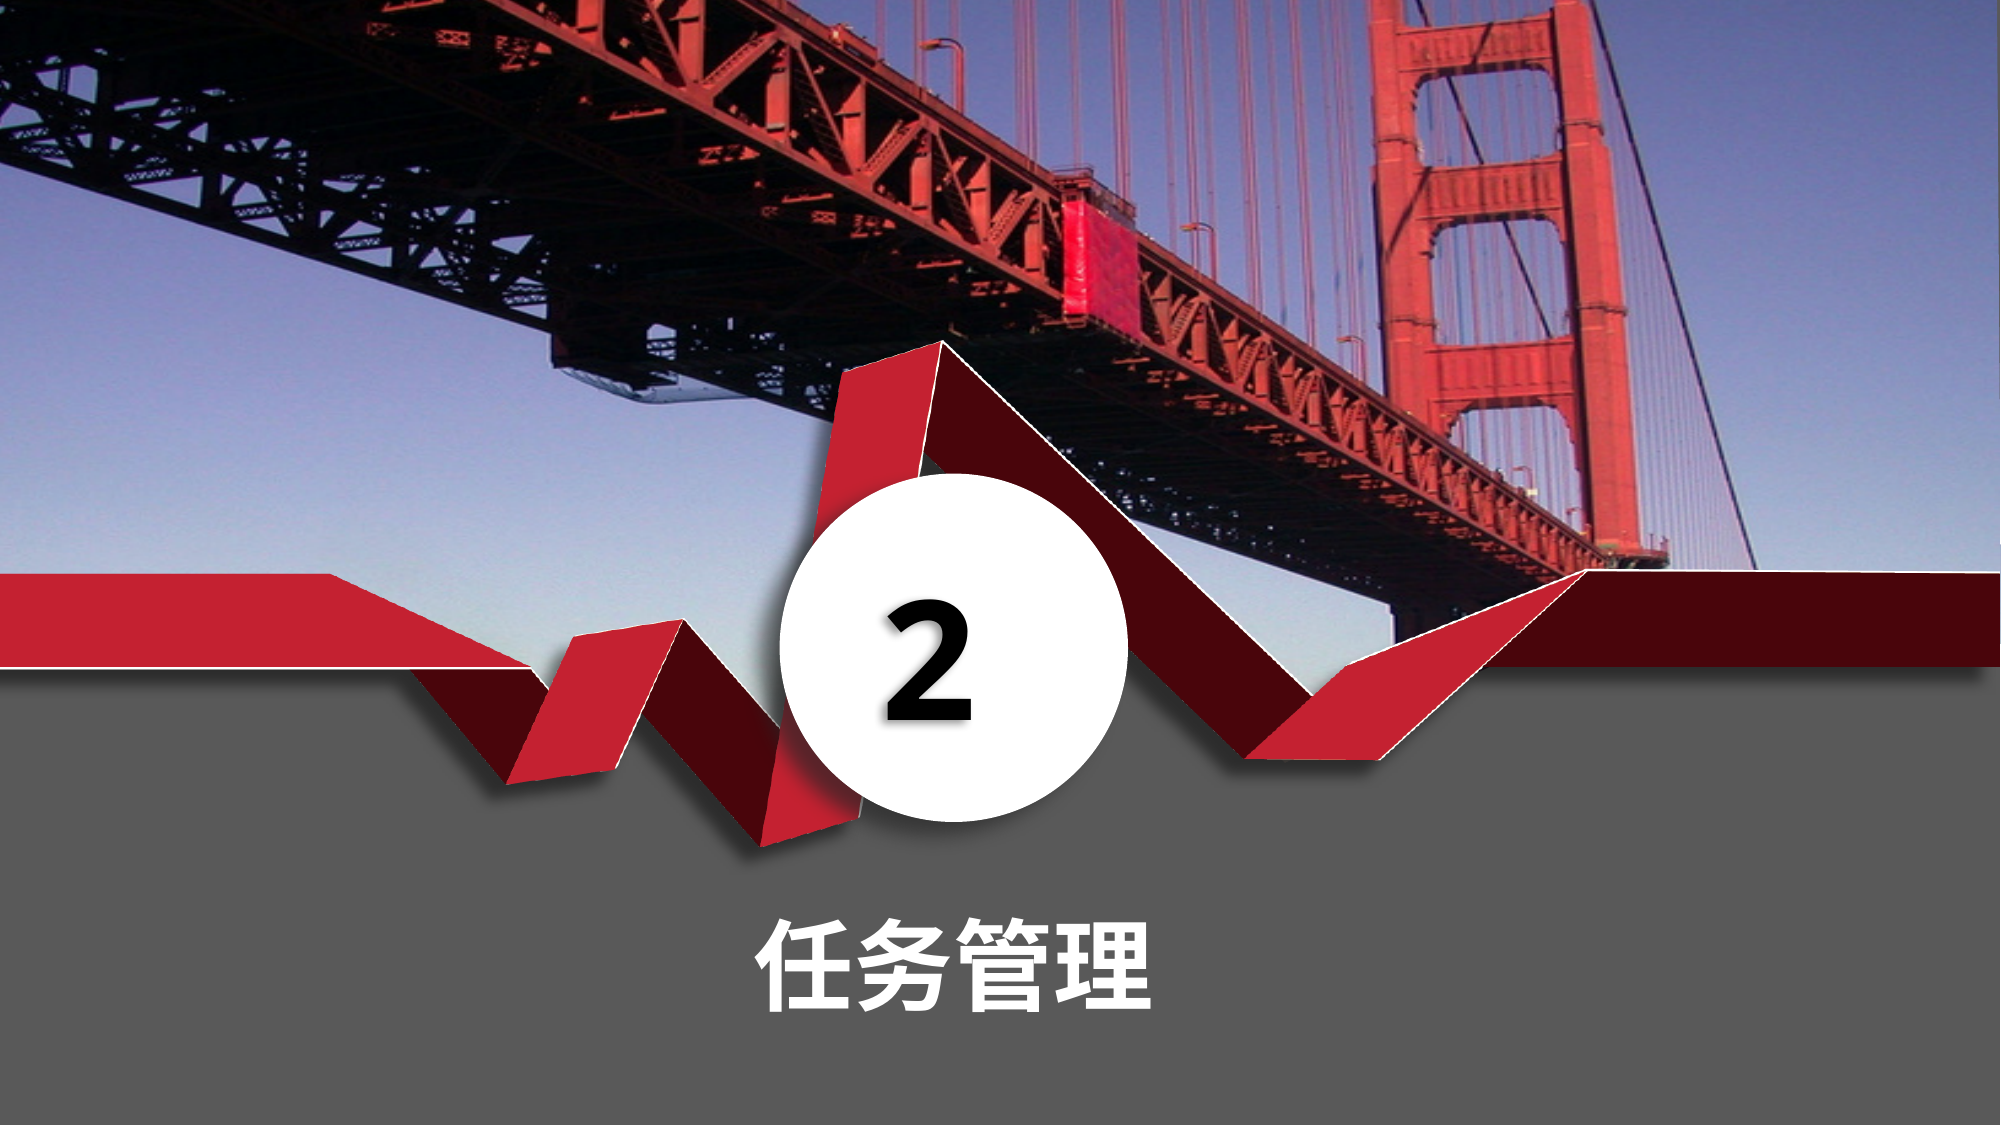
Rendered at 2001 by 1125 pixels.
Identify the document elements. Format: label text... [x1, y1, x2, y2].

text_box [0, 0, 2000, 340]
text_box 任务管理 [738, 896, 1169, 1031]
picture [0, 340, 2000, 847]
